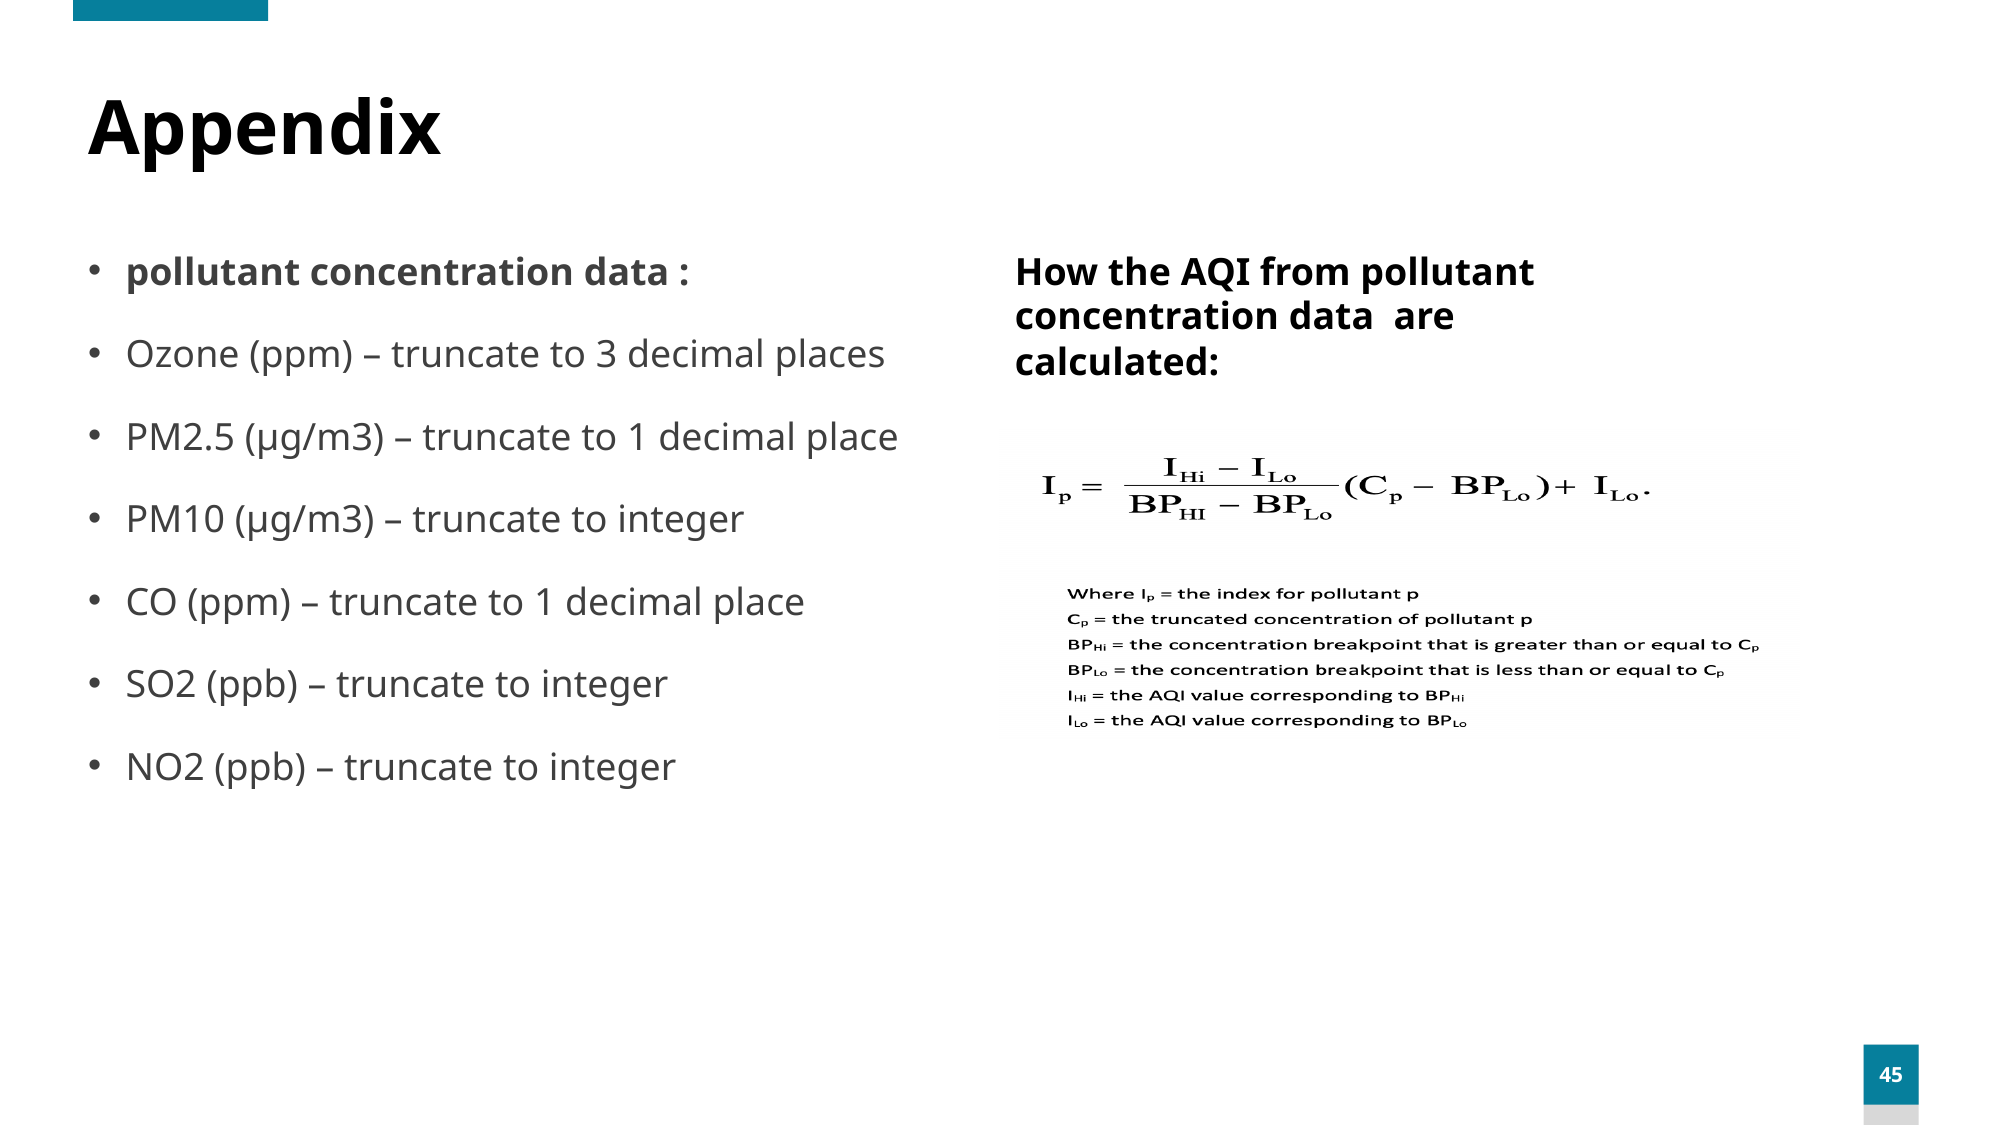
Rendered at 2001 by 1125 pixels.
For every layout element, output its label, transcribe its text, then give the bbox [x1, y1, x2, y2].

text_box How the AQI from pollutant concentration data are calculated: [999, 239, 1658, 427]
picture [999, 428, 1800, 739]
title Appendix [73, 29, 1907, 232]
list pollutant concentration data : Ozone (ppm) – truncate to 3 decimal places PM2.5 (μg/m3) – truncate to 1 decimal place PM10 (μg/m3) – truncate to integer CO (ppm) – truncate to 1 decimal place SO2 (ppb) – truncate to integer NO2 (ppb) – truncate to integer [73, 239, 954, 1023]
